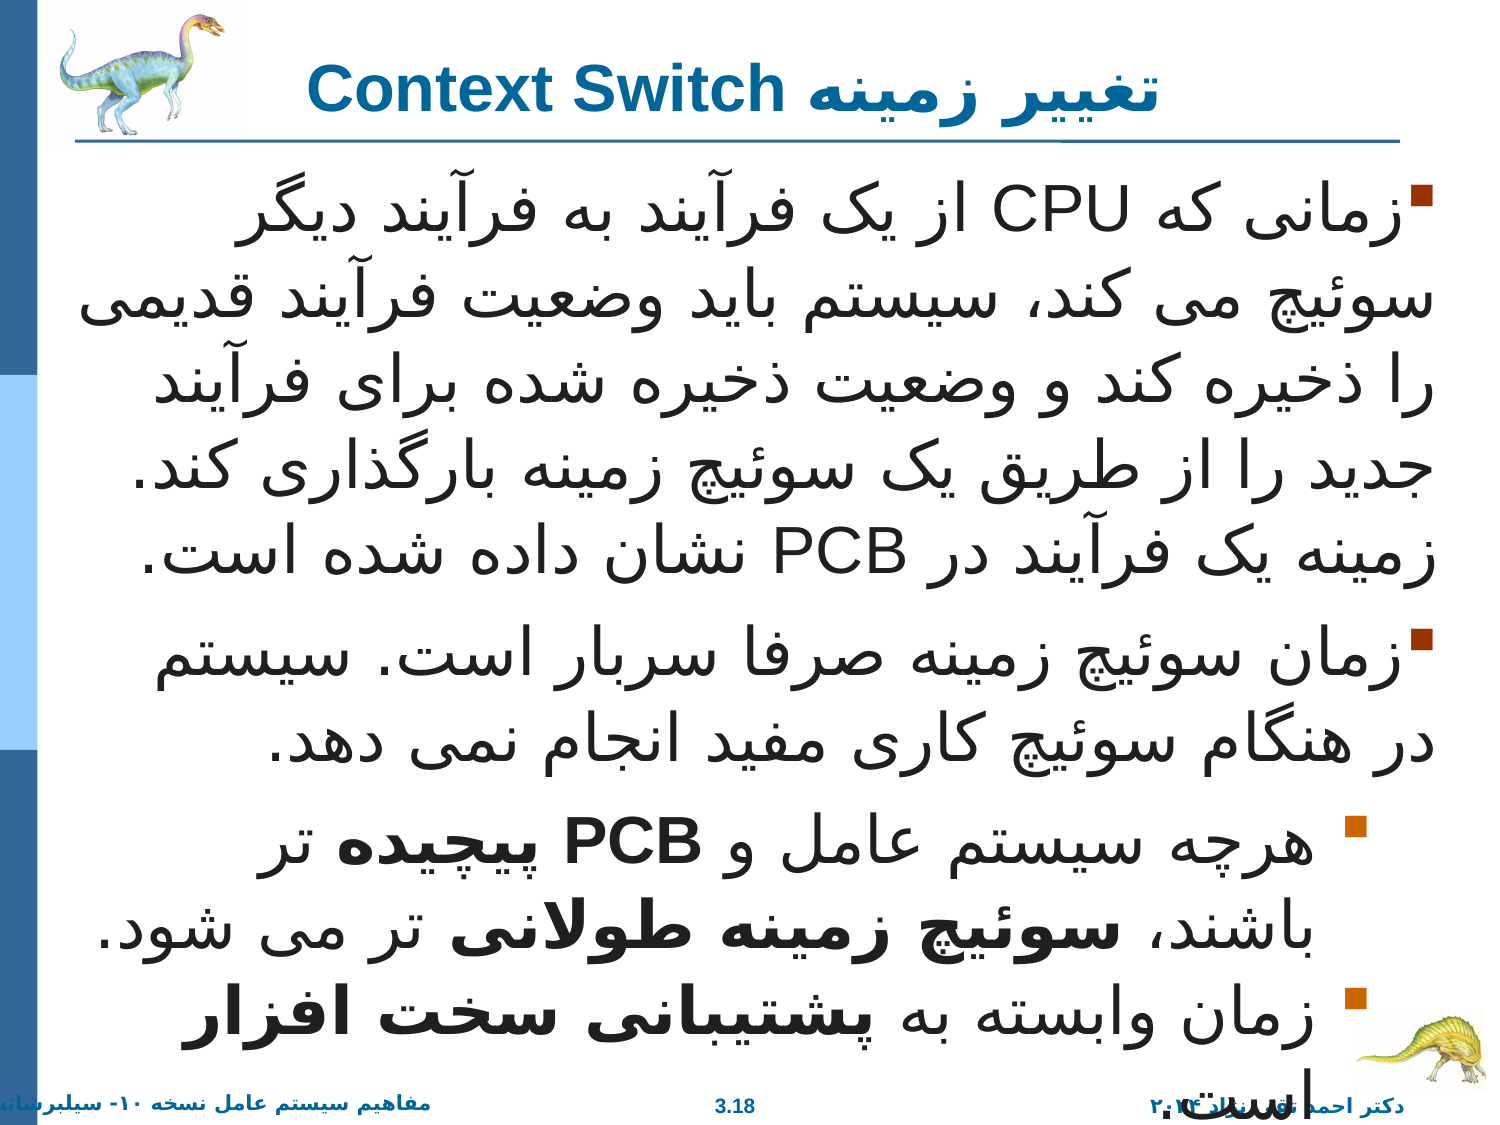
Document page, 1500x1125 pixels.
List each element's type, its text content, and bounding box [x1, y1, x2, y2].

picture [1232, 1107, 1237, 1116]
title Context Switch تغییر زمینه [59, 38, 1410, 133]
list زمانی که CPU از یک فرآیند به فرآیند دیگر سوئیچ می کند، سیستم باید وضعیت فرآیند قدیمی را ذخیره کند و وضعیت ذخیره شده برای فرآیند جدید را از طریق یک سوئیچ زمینه بارگذاری کند. زمینه یک فرآیند در PCB نشان داده شده است. زمان سوئیچ زمینه صرفا سربار است. سیستم در هنگام سوئیچ کاری مفید انجام نمی دهد. هرچه سیستم عامل و PCB پیچیده تر باشند، سوئیچ زمینه طولانی تر می شود. زمان وابسته به پشتیبانی سخت افزار است. [59, 151, 1455, 1087]
picture [1354, 1008, 1486, 1090]
picture [46, 0, 243, 149]
picture [1255, 1107, 1277, 1116]
